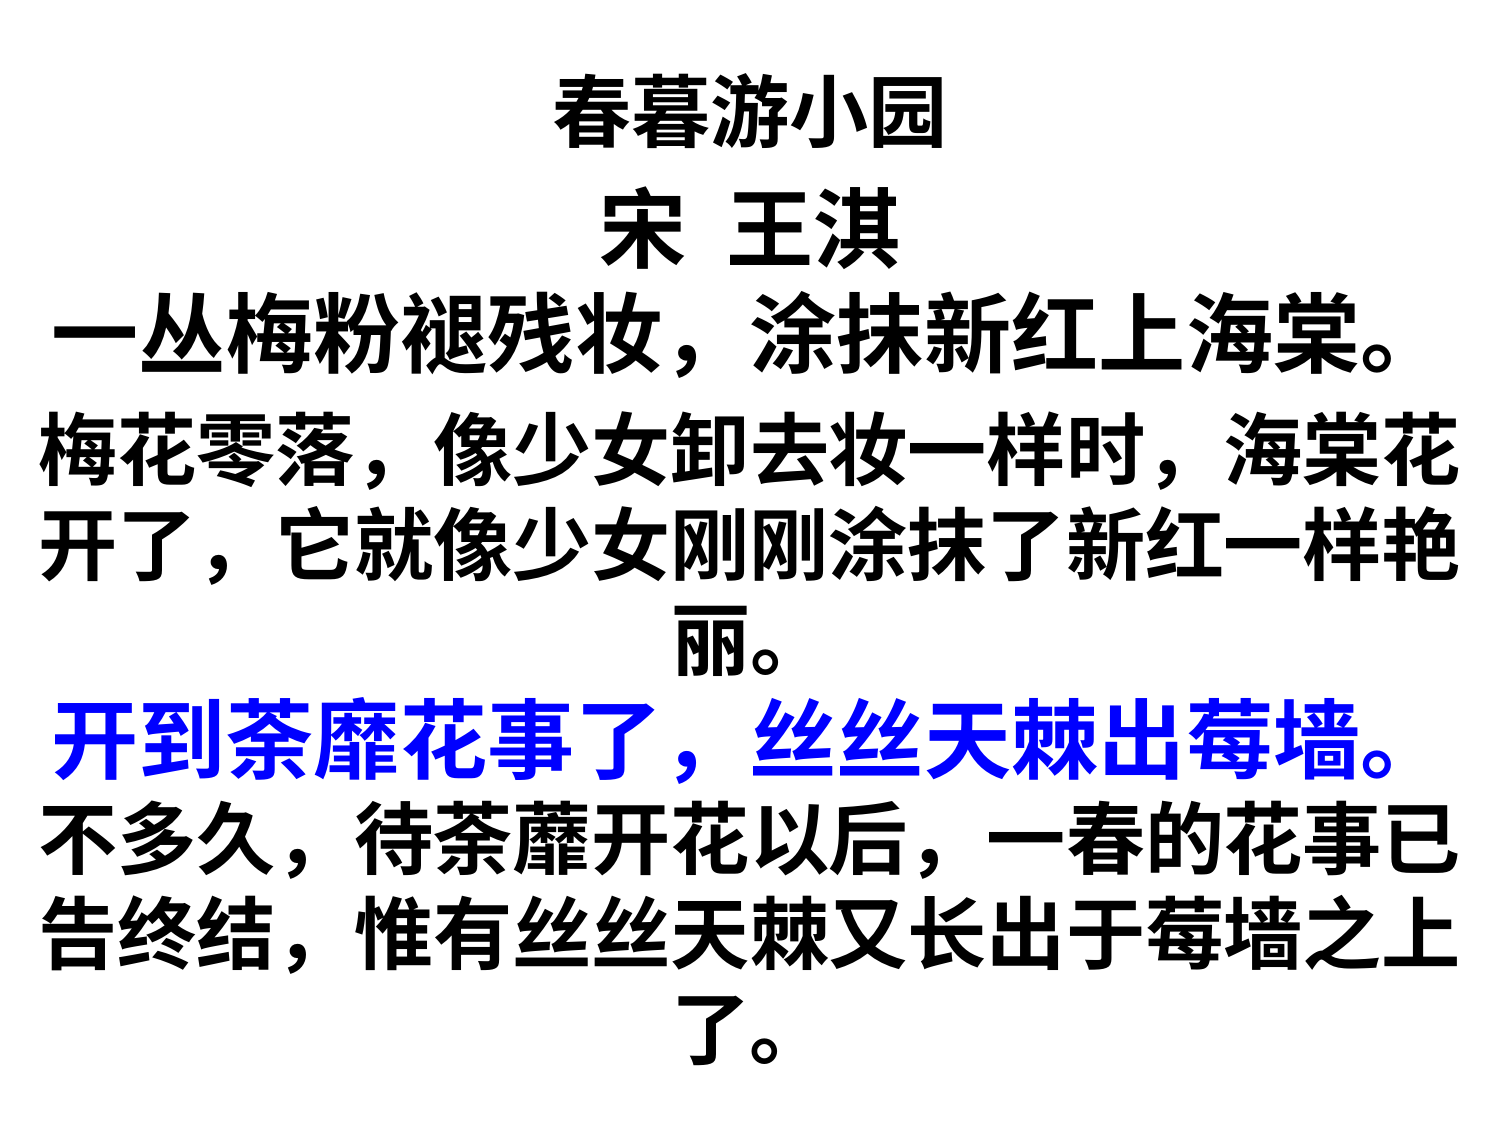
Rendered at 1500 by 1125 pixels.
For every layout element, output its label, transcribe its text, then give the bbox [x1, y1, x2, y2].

list 春暮游小园 宋 王淇 一丛梅粉褪残妆，涂抹新红上海棠。 梅花零落，像少女卸去妆一样时，海棠花开了，它就像少女刚刚涂抹了新红一样艳丽。 开到荼靡花事了，丝丝天棘出莓墙。 不多久，待荼蘼开花以后，一春的花事已告终结，惟有丝丝天棘又长出于莓墙之上了。 [0, 54, 1500, 1083]
